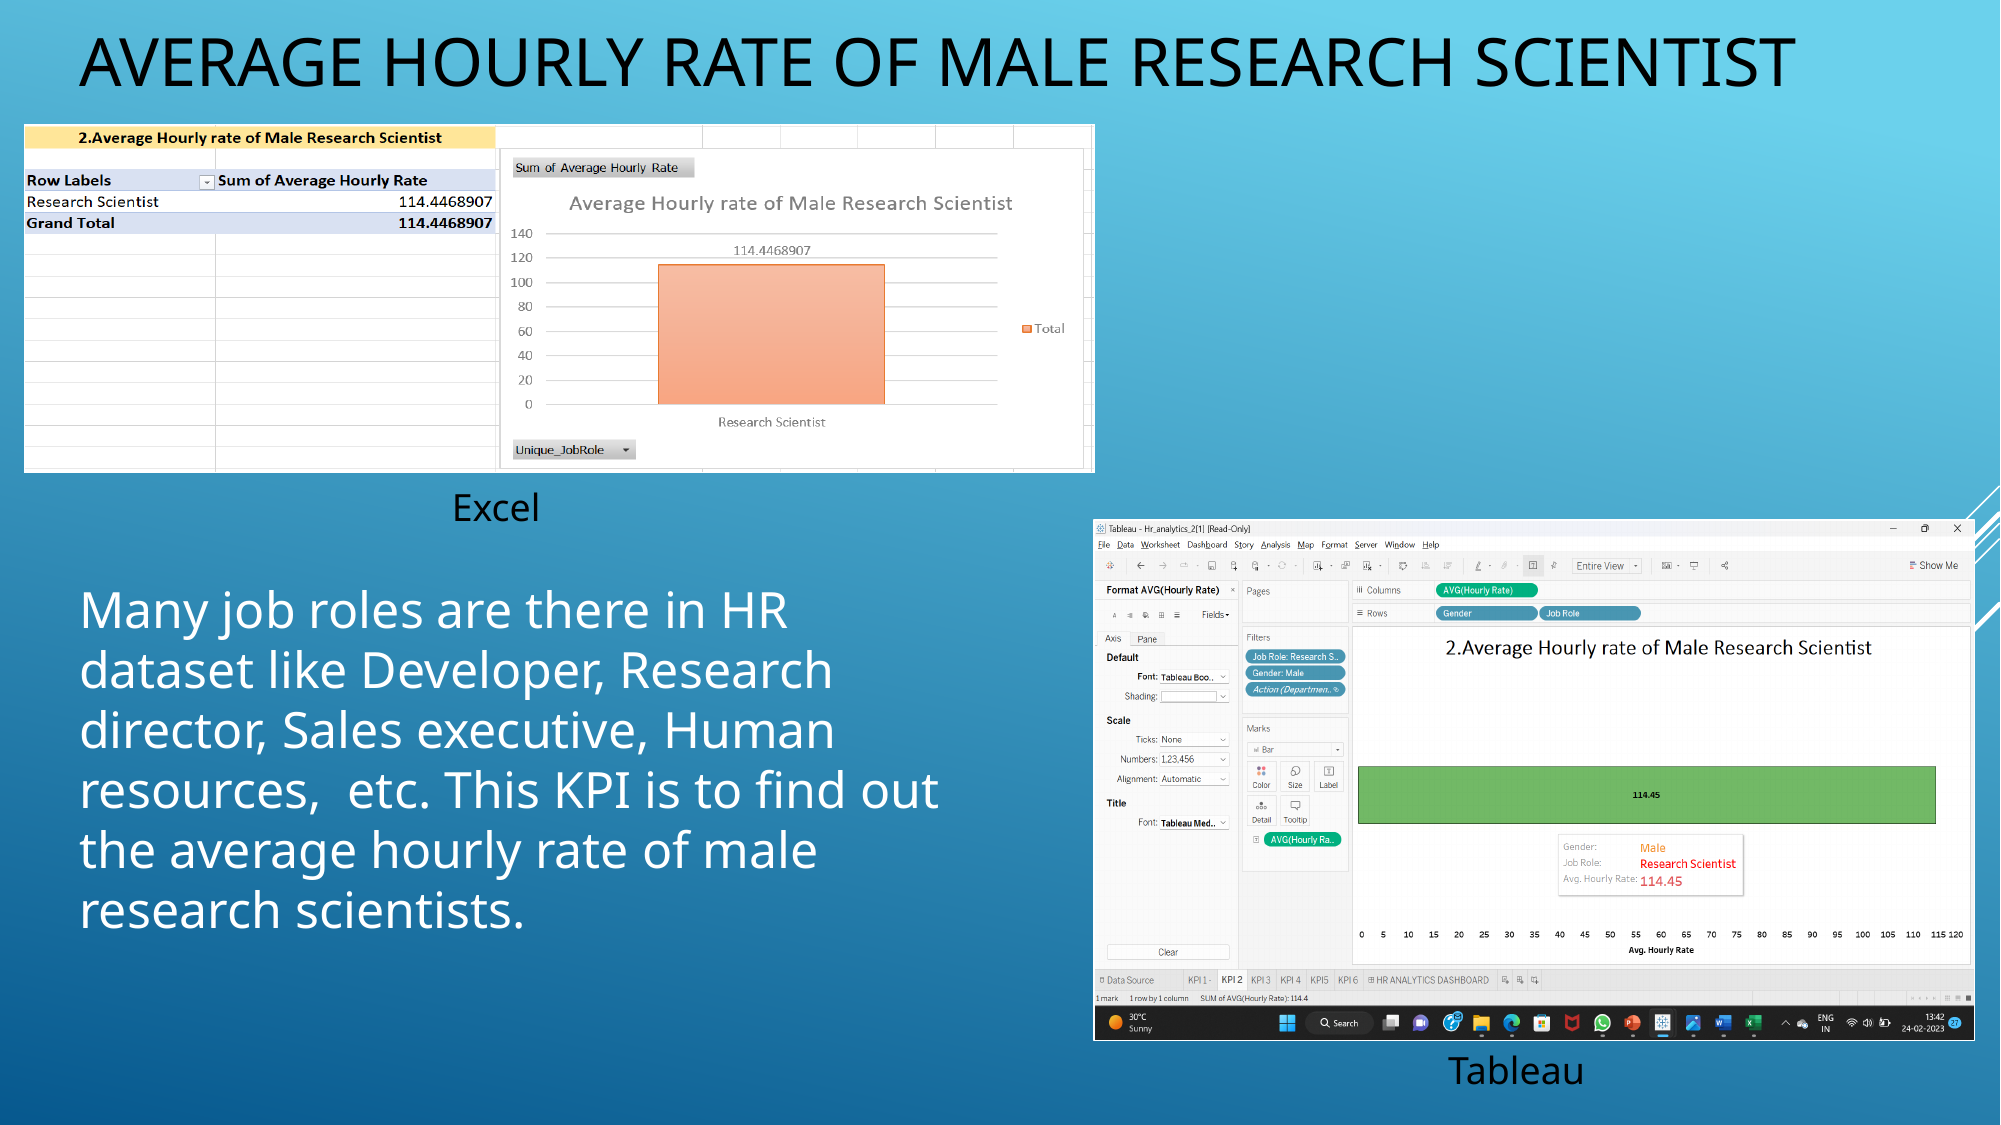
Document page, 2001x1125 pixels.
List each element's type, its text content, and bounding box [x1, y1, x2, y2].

text_box Many job roles are there in HR dataset like Developer, Research director, Sales executive, Human resources, etc. This KPI is to find out the average hourly rate of male research scientists. [64, 571, 961, 946]
title Average Hourly rate of Male Research Scientist [64, 0, 1833, 121]
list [1094, 520, 1974, 1040]
text_box Excel [437, 476, 622, 537]
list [24, 124, 1096, 473]
text_box Tableau [1433, 1040, 1681, 1100]
